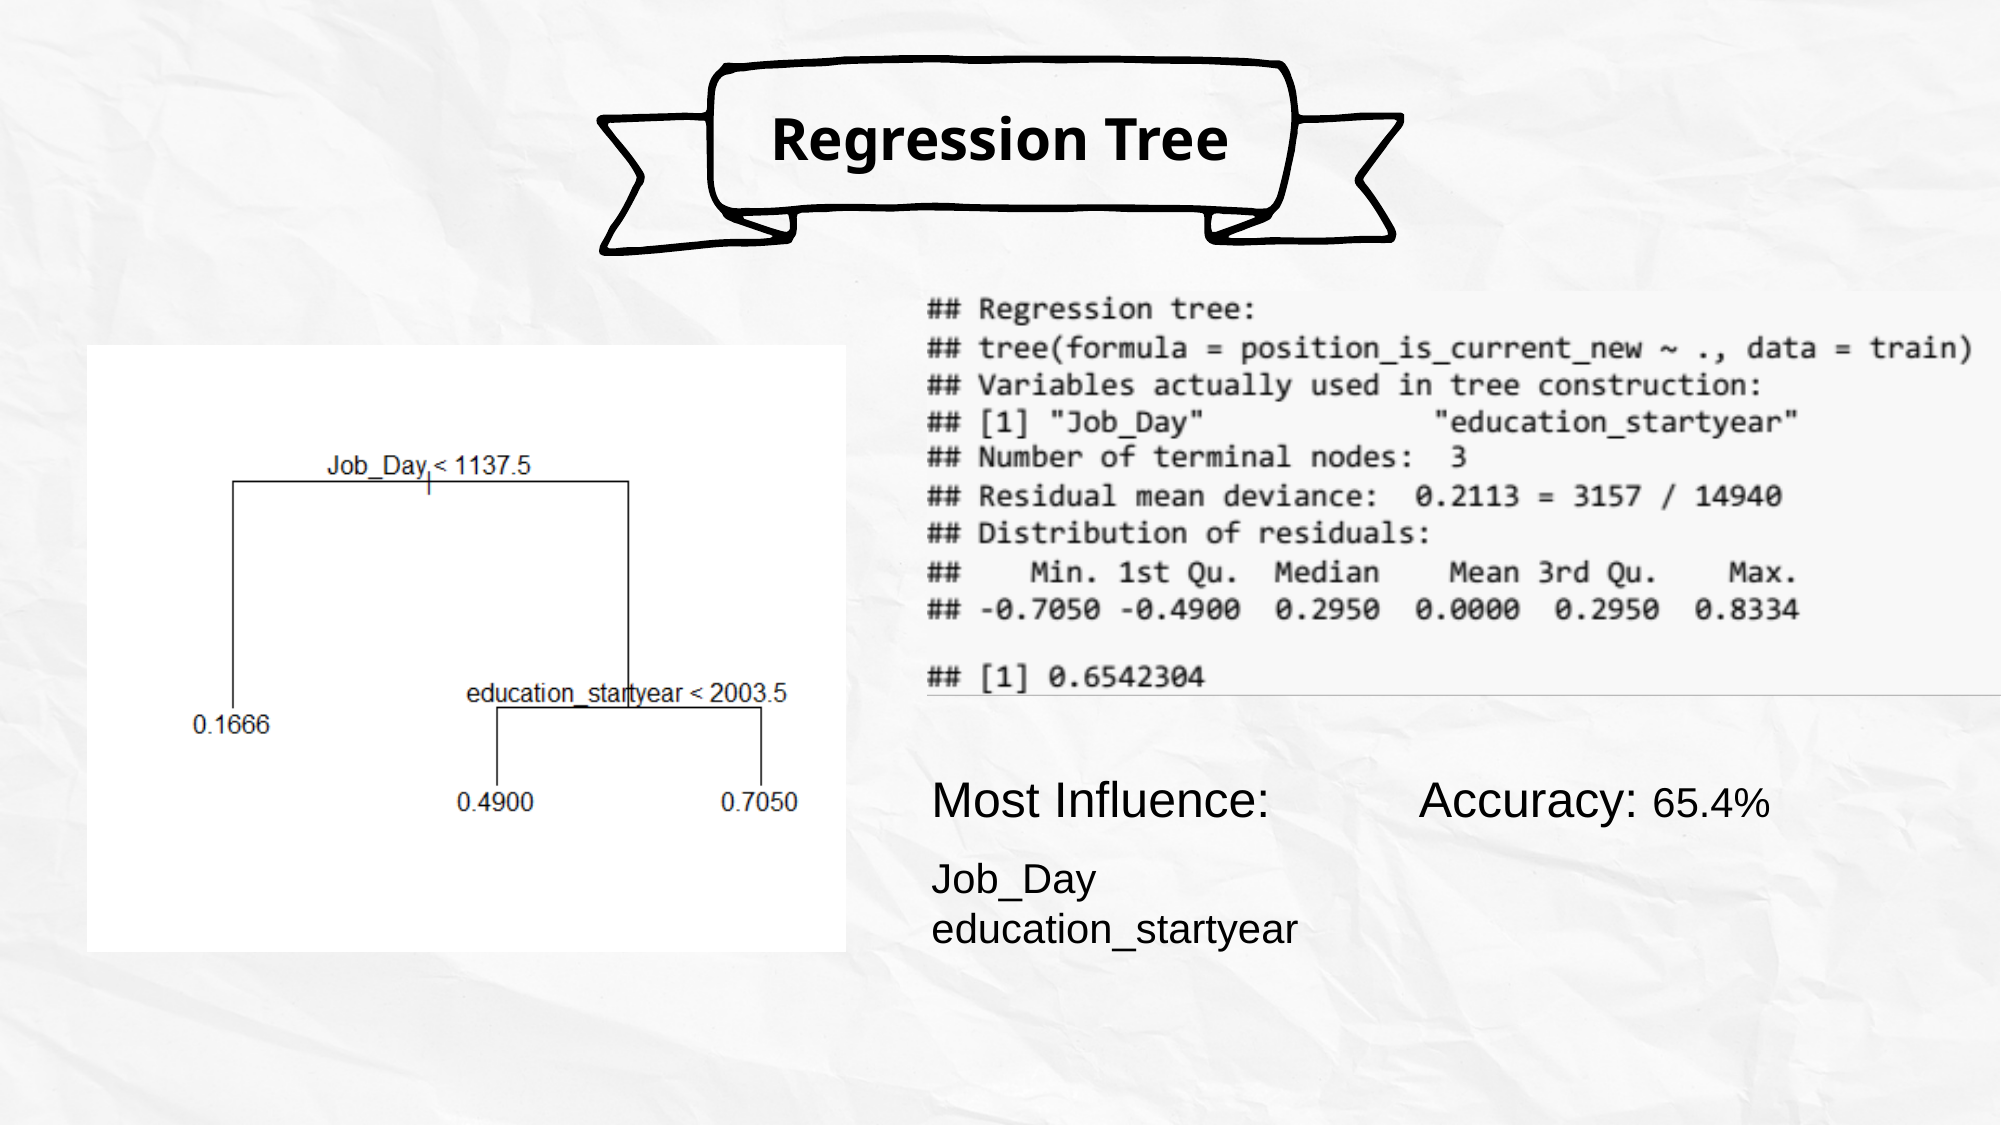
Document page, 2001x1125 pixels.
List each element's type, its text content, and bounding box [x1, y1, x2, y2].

picture [87, 345, 846, 952]
text_box Accuracy: 65.4% [1404, 790, 1870, 935]
text_box Most Influence: Job_Day education_startyear [916, 729, 1393, 1060]
picture [927, 291, 2000, 790]
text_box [595, 55, 1405, 256]
